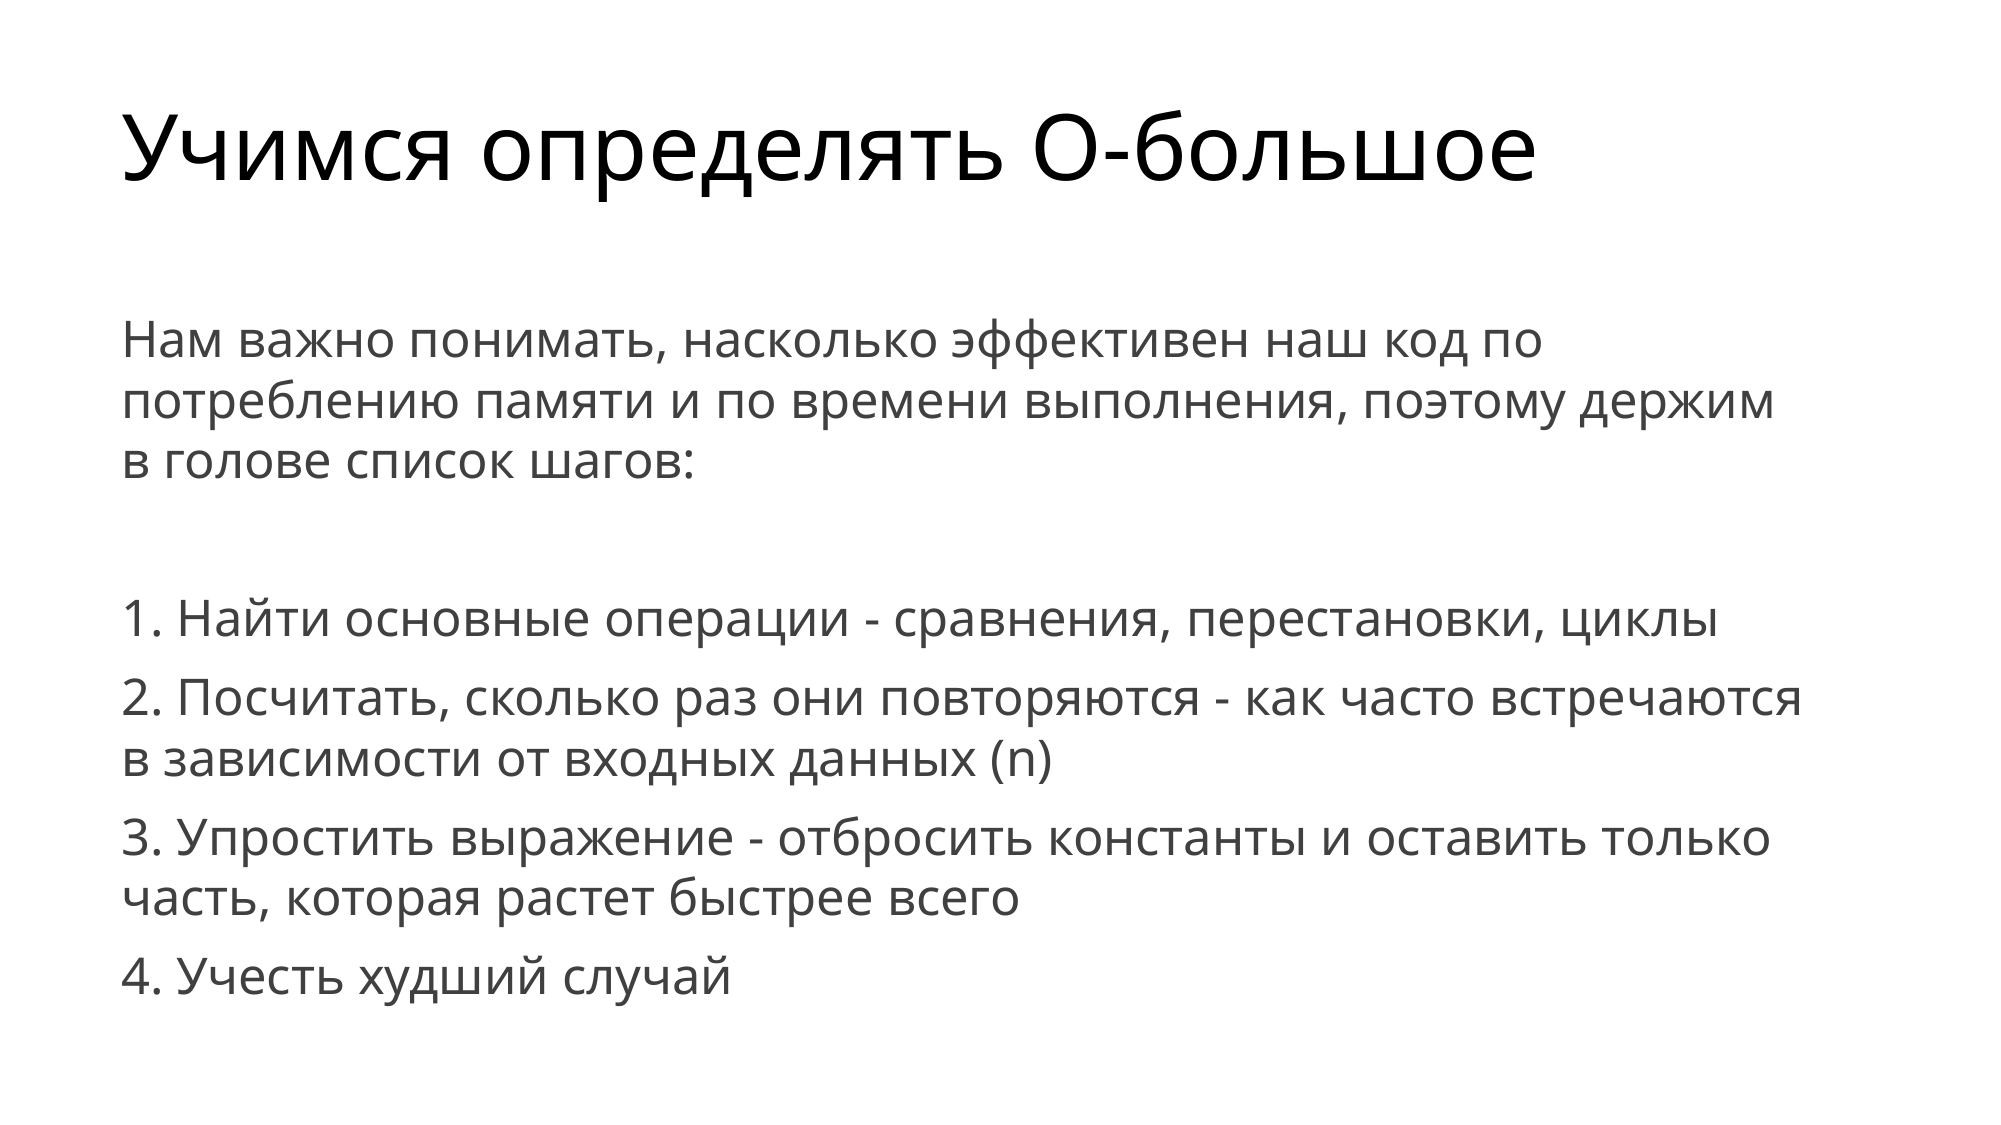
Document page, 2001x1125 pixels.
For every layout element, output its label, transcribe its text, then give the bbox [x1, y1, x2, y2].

list Нам важно понимать, насколько эффективен наш код по потреблению памяти и по времени выполнения, поэтому держим в голове список шагов: 1. Найти основные операции - сравнения, перестановки, циклы 2. Посчитать, сколько раз они повторяются - как часто встречаются в зависимости от входных данных (n) 3. Упростить выражение - отбросить константы и оставить только часть, которая растет быстрее всего 4. Учесть худший случай [106, 299, 1832, 1014]
title Учимся определять О-большое [106, 42, 1832, 260]
